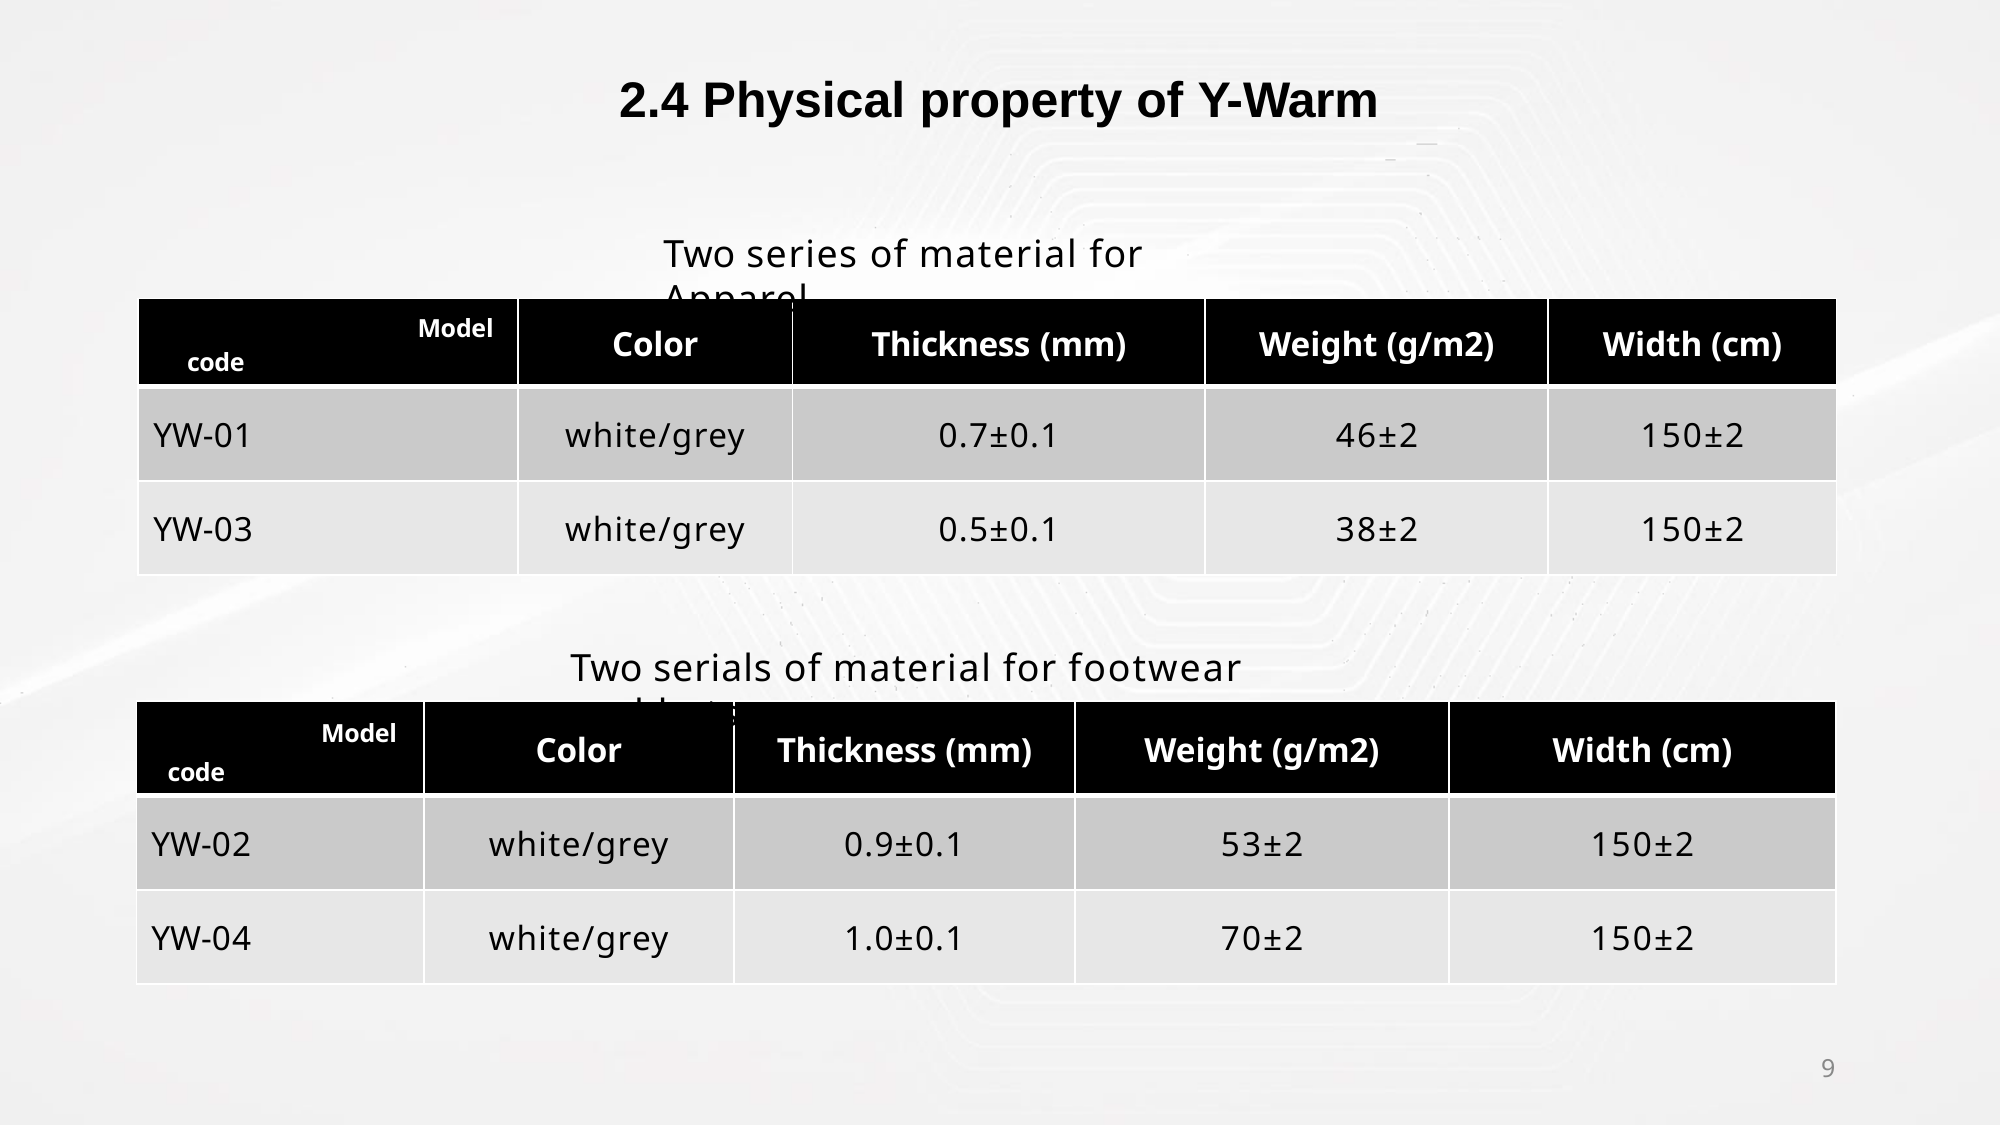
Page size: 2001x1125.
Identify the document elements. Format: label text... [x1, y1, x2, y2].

table_cell 150±2 [1450, 891, 1835, 983]
table_cell 38±2 [1206, 482, 1547, 574]
table_header Color [519, 299, 792, 384]
table_cell 53±2 [1076, 798, 1448, 889]
table_cell 1.0±0.1 [735, 891, 1074, 983]
table_cell 0.7±0.1 [793, 389, 1204, 480]
table_cell YW-01 [139, 389, 517, 480]
table_cell 150±2 [1549, 482, 1836, 574]
table_cell 150±2 [1549, 389, 1836, 480]
table_cell 70±2 [1076, 891, 1448, 983]
table_header Thickness (mm) [735, 735, 1074, 793]
table_cell 0.9±0.1 [735, 798, 1074, 889]
table_cell YW-03 [139, 482, 517, 574]
table_header Weight (g/m2) [1076, 702, 1448, 793]
table_header Width (cm) [1549, 299, 1836, 384]
table_cell white/grey [425, 798, 733, 889]
table_cell white/grey [519, 389, 792, 480]
table_cell 46±2 [1206, 389, 1547, 480]
table_header Weight (g/m2) [1206, 299, 1547, 384]
table_header Width (cm) [1450, 702, 1835, 793]
table_header Thickness (mm) [793, 321, 1204, 384]
table_cell white/grey [425, 891, 733, 983]
table_cell YW-04 [137, 891, 423, 983]
table_cell white/grey [519, 482, 792, 574]
title 2.4 Physical property of Y-Warm [319, 48, 1717, 256]
slide_number 10 [1814, 1058, 1856, 1125]
table_cell YW-02 [137, 798, 423, 889]
table_header Color [425, 702, 733, 793]
table_header Model code [139, 299, 517, 384]
picture [0, 0, 2000, 1125]
table_cell 0.5±0.1 [793, 482, 1204, 574]
table_header Model code [137, 702, 423, 793]
text_box Two series of material for Apparel [661, 228, 1208, 321]
table_cell 150±2 [1450, 798, 1835, 889]
text_box Two serials of material for footwear and hats [568, 642, 1288, 735]
